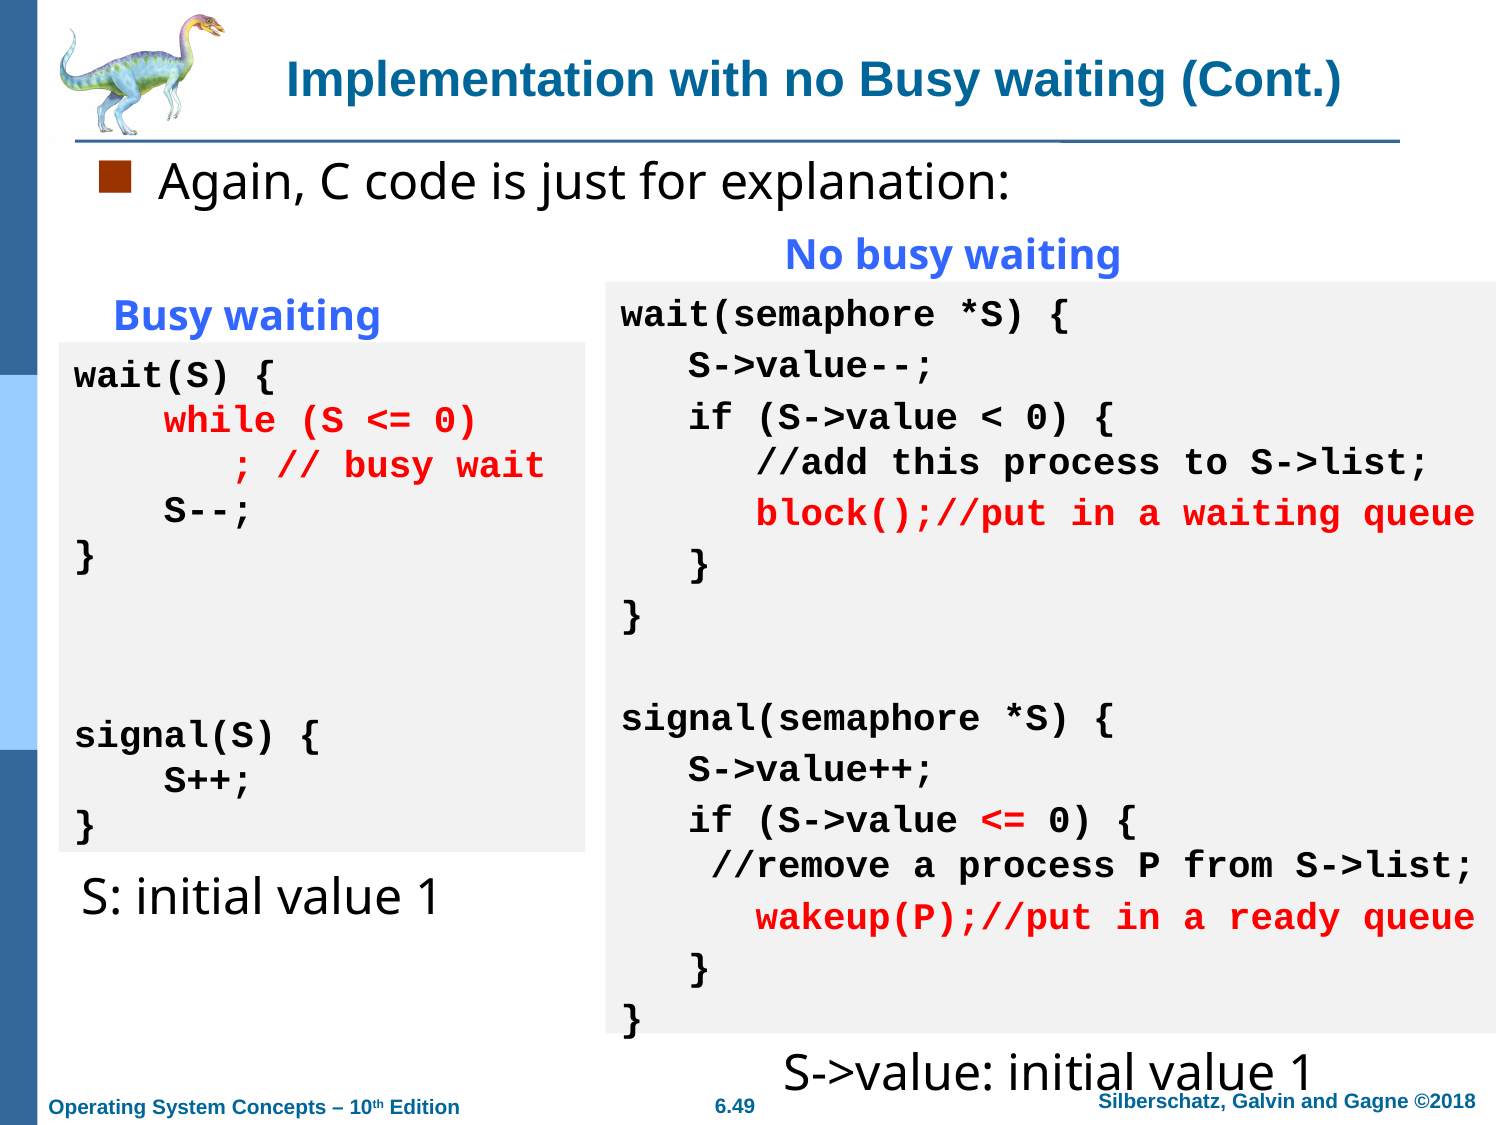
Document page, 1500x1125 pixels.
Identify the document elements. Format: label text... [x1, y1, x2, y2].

list wait(semaphore *S) { S->value--; if (S->value < 0) { //add this process to S->list; block();//put in a waiting queue } } signal(semaphore *S) { S->value++; if (S->value <= 0) { //remove a process P from S->list; wakeup(P);//put in a ready queue } } [605, 281, 1496, 1034]
text_box wait(S) { while (S <= 0) ; // busy wait S--; } signal(S) { S++; } [58, 342, 586, 853]
title Implementation with no Busy waiting (Cont.) [129, 18, 1500, 114]
text_box Again, C code is just for explanation: [87, 141, 1313, 205]
text_box Busy waiting [98, 281, 408, 347]
picture [46, 0, 243, 149]
text_box No busy waiting [769, 220, 1148, 286]
text_box S: initial value 1 [66, 857, 460, 933]
text_box S->value: initial value 1 [769, 1033, 1333, 1109]
